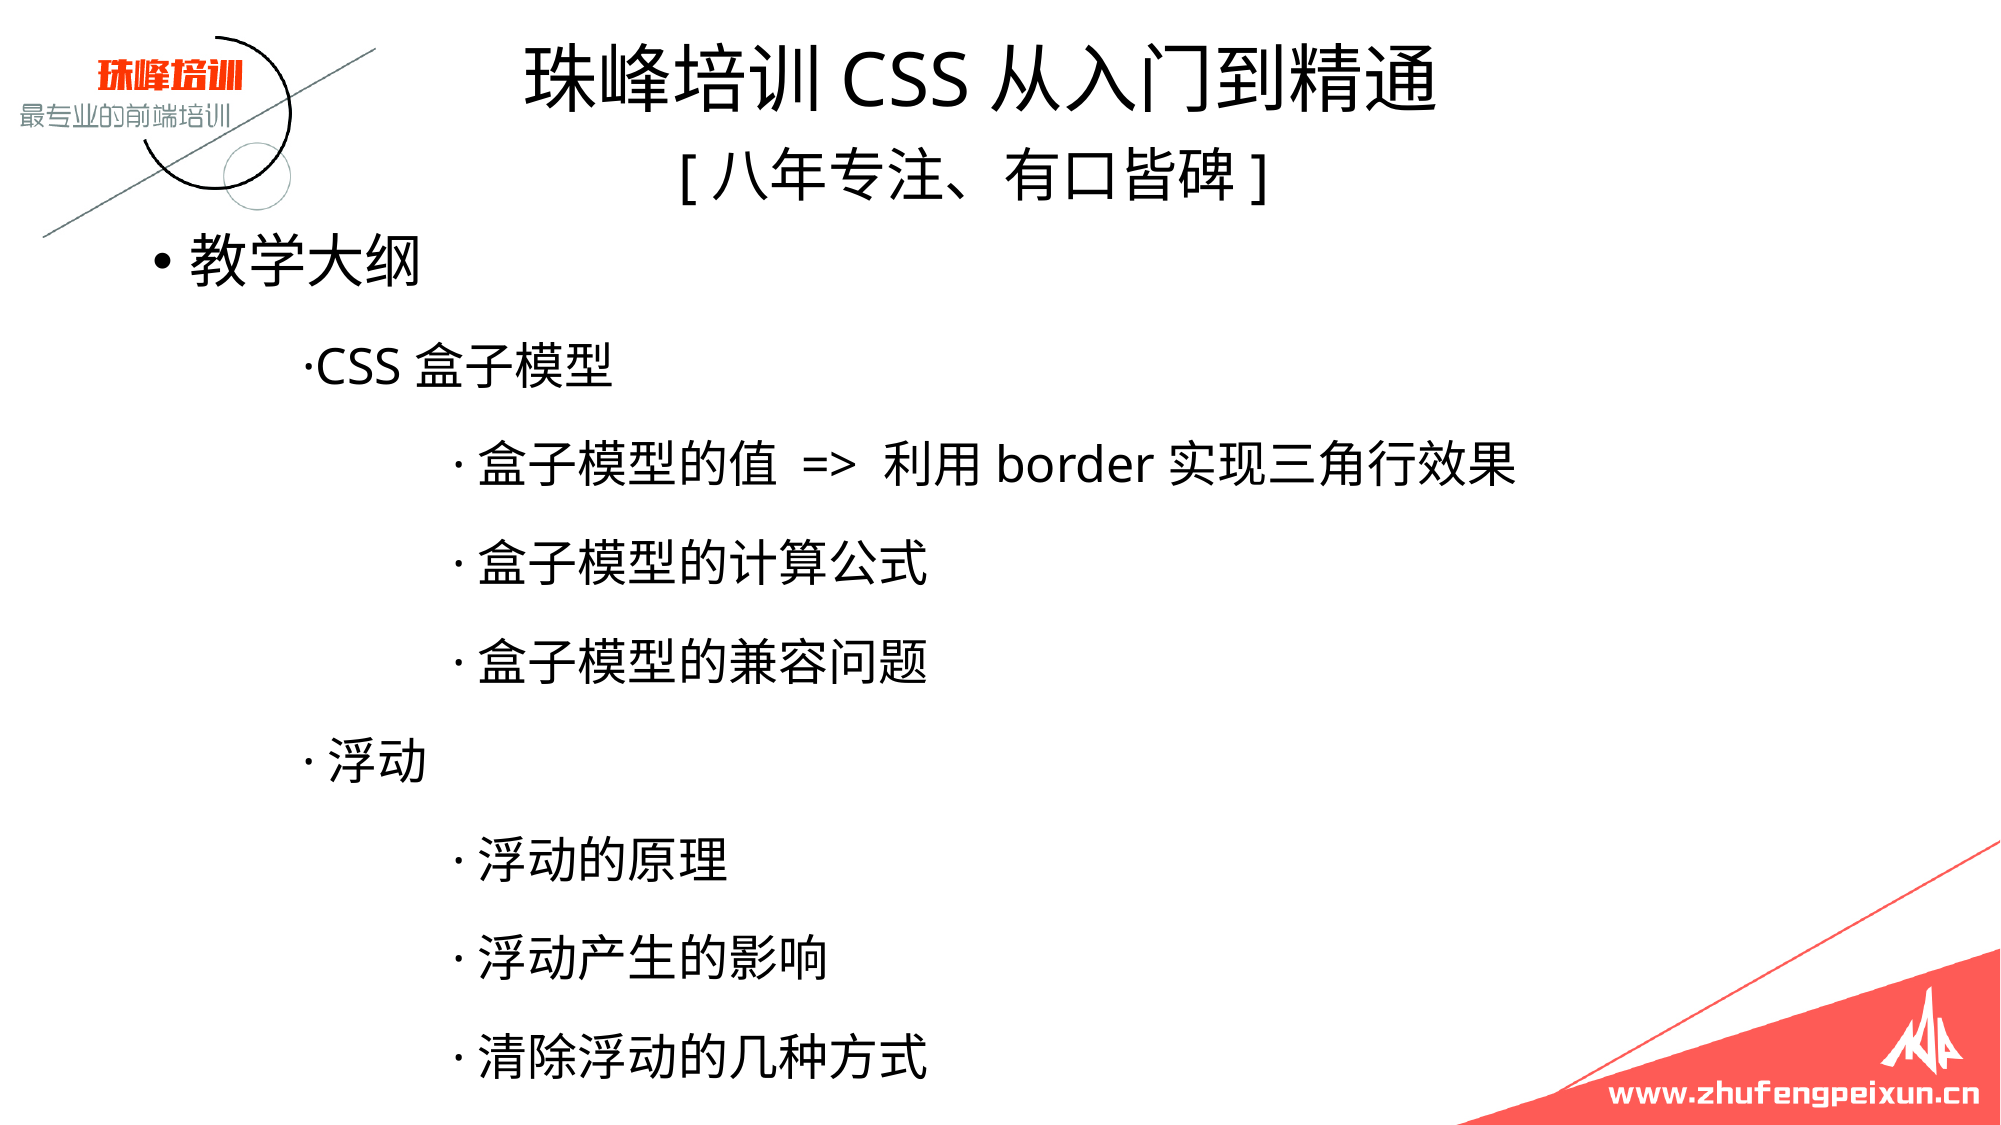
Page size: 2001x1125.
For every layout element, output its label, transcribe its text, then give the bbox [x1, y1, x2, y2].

picture [18, 36, 376, 238]
list 教学大纲 ·CSS盒子模型 ·盒子模型的值 => 利用border实现三角行效果 ·盒子模型的计算公式 ·盒子模型的兼容问题 ·浮动 ·浮动的原理 ·浮动产生的影响 ·清除浮动的几种方式 [137, 224, 1799, 1118]
text_box 珠峰培训CSS从入门到精通 [八年专注、有口皆碑] [507, 23, 1737, 224]
picture [1437, 796, 2001, 1125]
